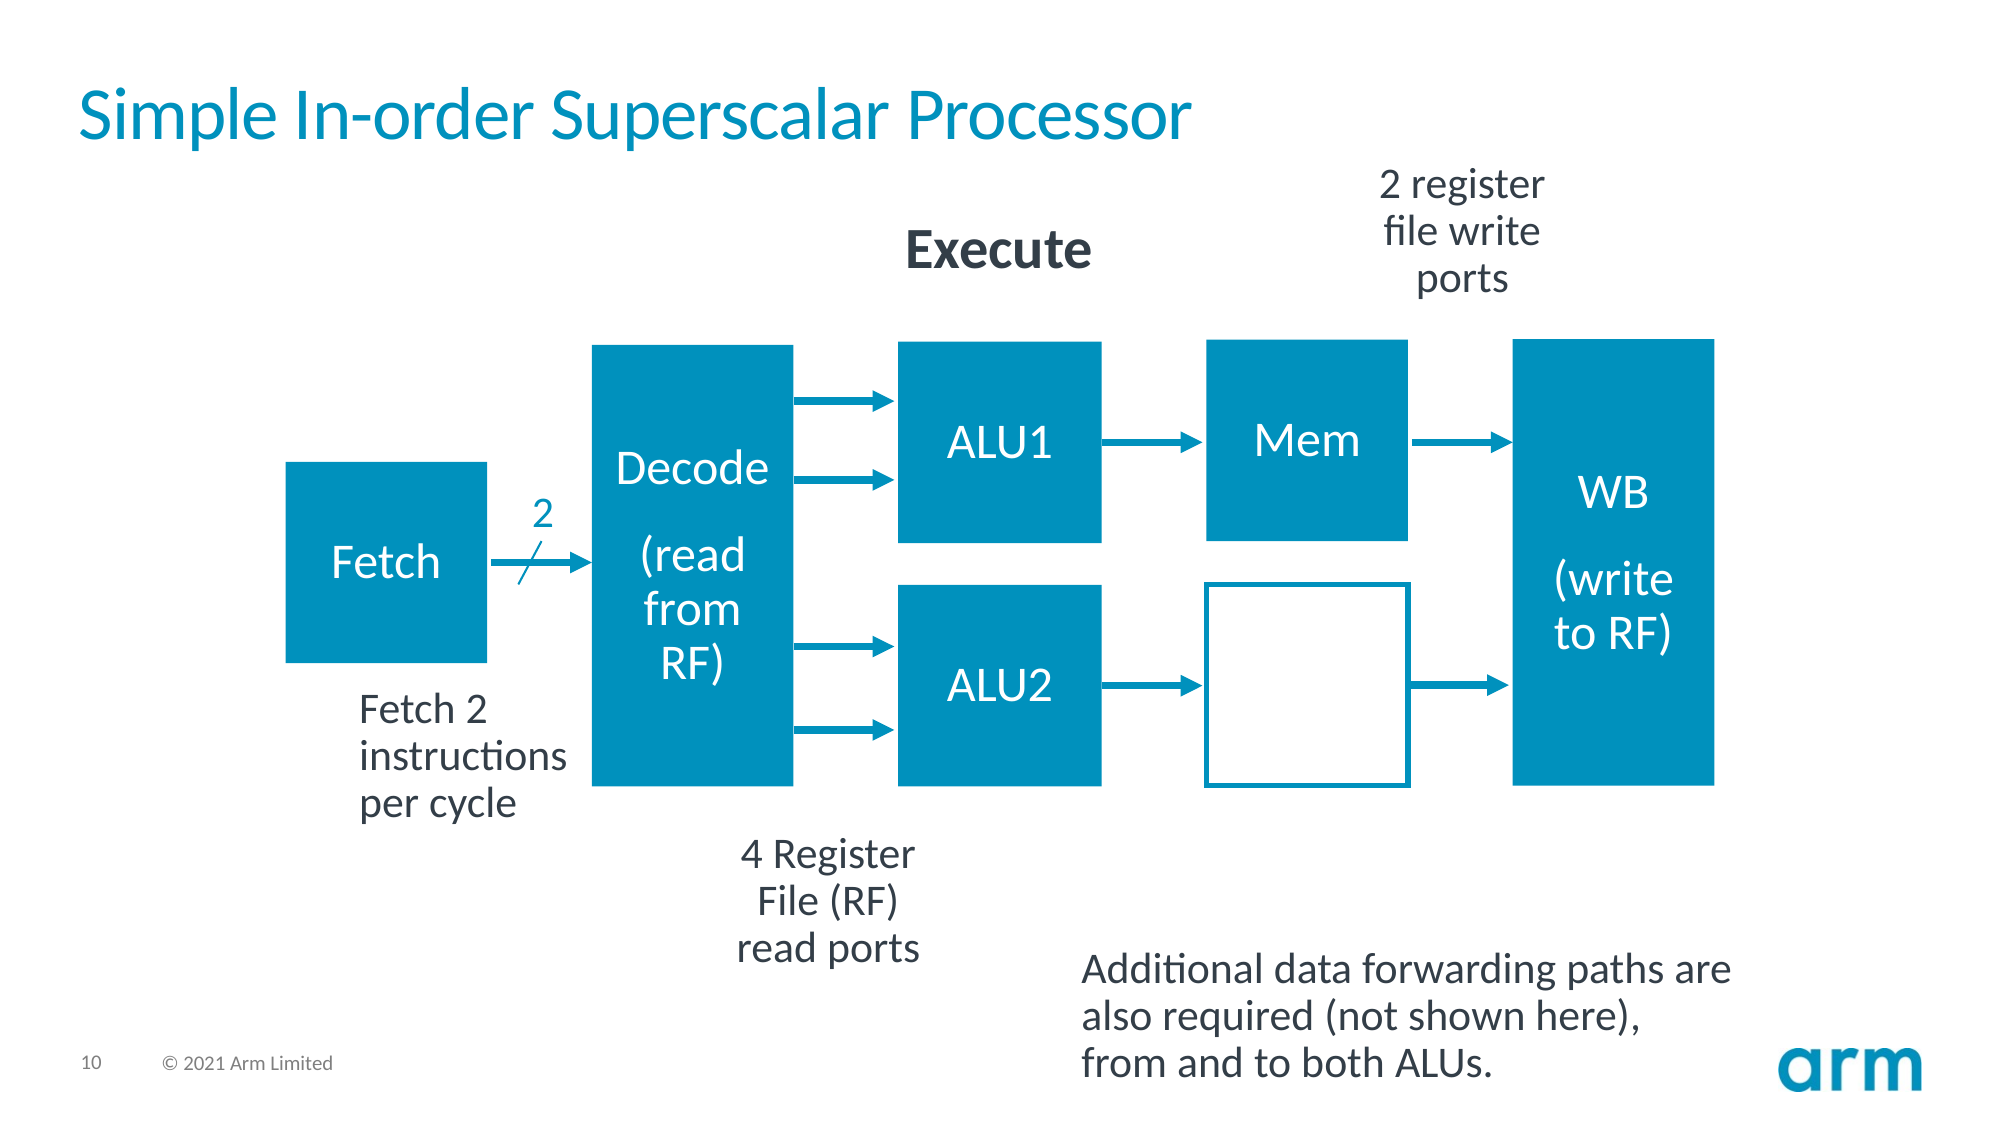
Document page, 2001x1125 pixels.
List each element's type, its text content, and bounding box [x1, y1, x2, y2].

text_box Mem [1205, 339, 1409, 542]
picture [1889, 1048, 1903, 1053]
picture [1803, 1048, 1922, 1092]
text_box 2 register file write ports [1361, 160, 1564, 303]
text_box Additional data forwarding paths are also required (not shown here), from and to both ALUs. [1081, 945, 1735, 1088]
picture [1778, 1048, 1794, 1067]
text_box 4 Register File (RF) read ports [716, 830, 941, 973]
picture [1788, 1056, 1812, 1083]
text_box Execute [898, 218, 1100, 282]
picture [1911, 1048, 1922, 1062]
text_box WB (write to RF) [1512, 338, 1715, 787]
text_box Fetch [284, 461, 488, 664]
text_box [518, 541, 542, 585]
text_box ALU2 [897, 584, 1103, 787]
text_box ALU1 [897, 341, 1103, 544]
text_box Decode (read from RF) [591, 344, 794, 787]
picture [1778, 1072, 1794, 1092]
title Simple In-order Superscalar Processor [78, 78, 1922, 186]
text_box [1205, 583, 1409, 787]
text_box 2 [531, 489, 571, 538]
text_box Fetch 2 instructions per cycle [359, 685, 592, 828]
